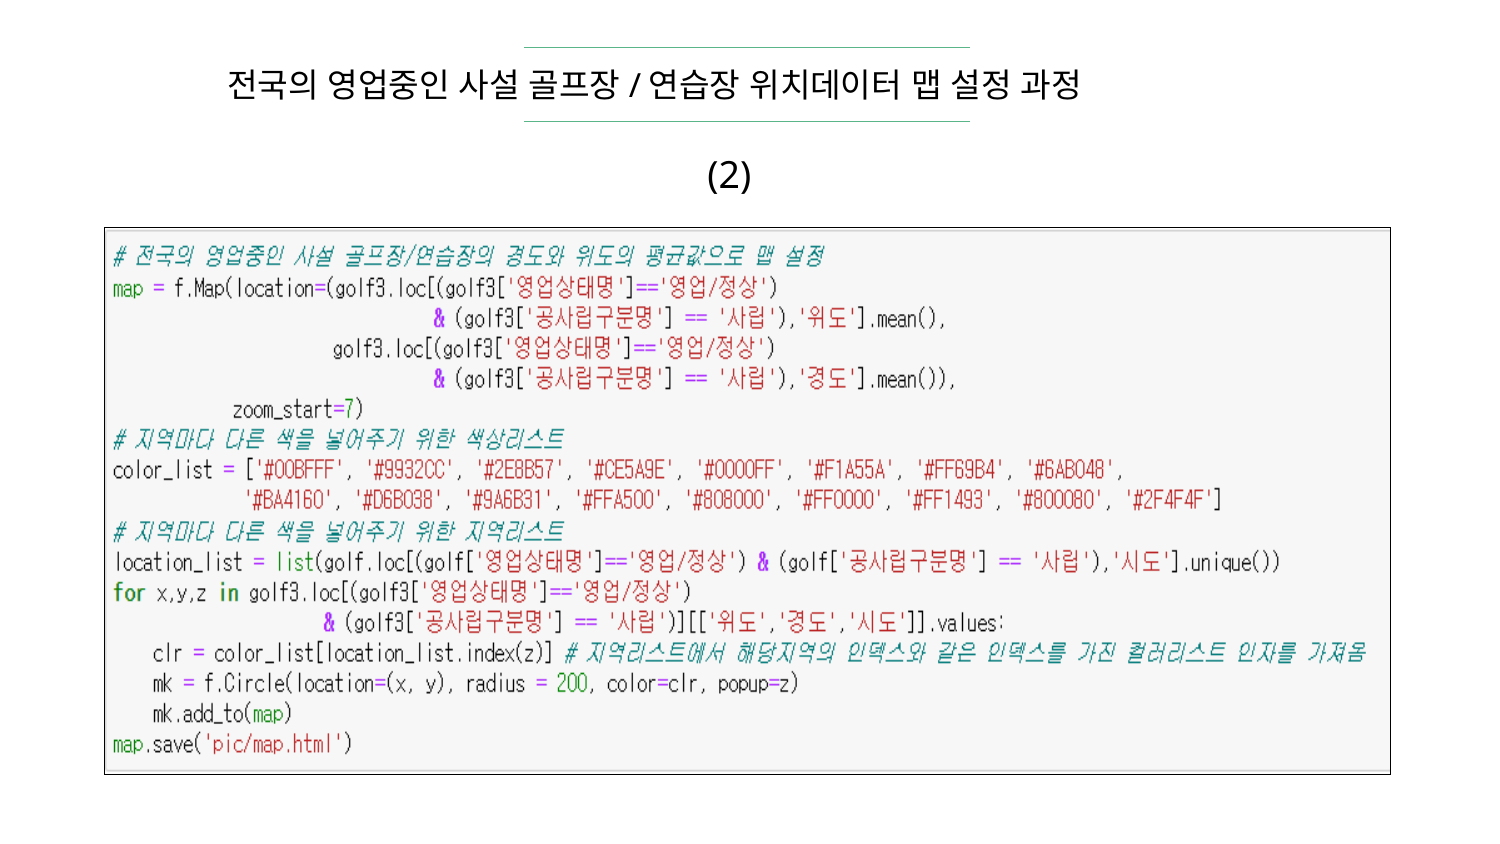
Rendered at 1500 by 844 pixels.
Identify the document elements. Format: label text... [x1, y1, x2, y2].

text_box (2) [692, 144, 808, 204]
picture [104, 227, 1391, 775]
text_box 전국의 영업중인 사설 골프장/연습장 위치데이터 맵 설정 과정 [212, 56, 1288, 112]
